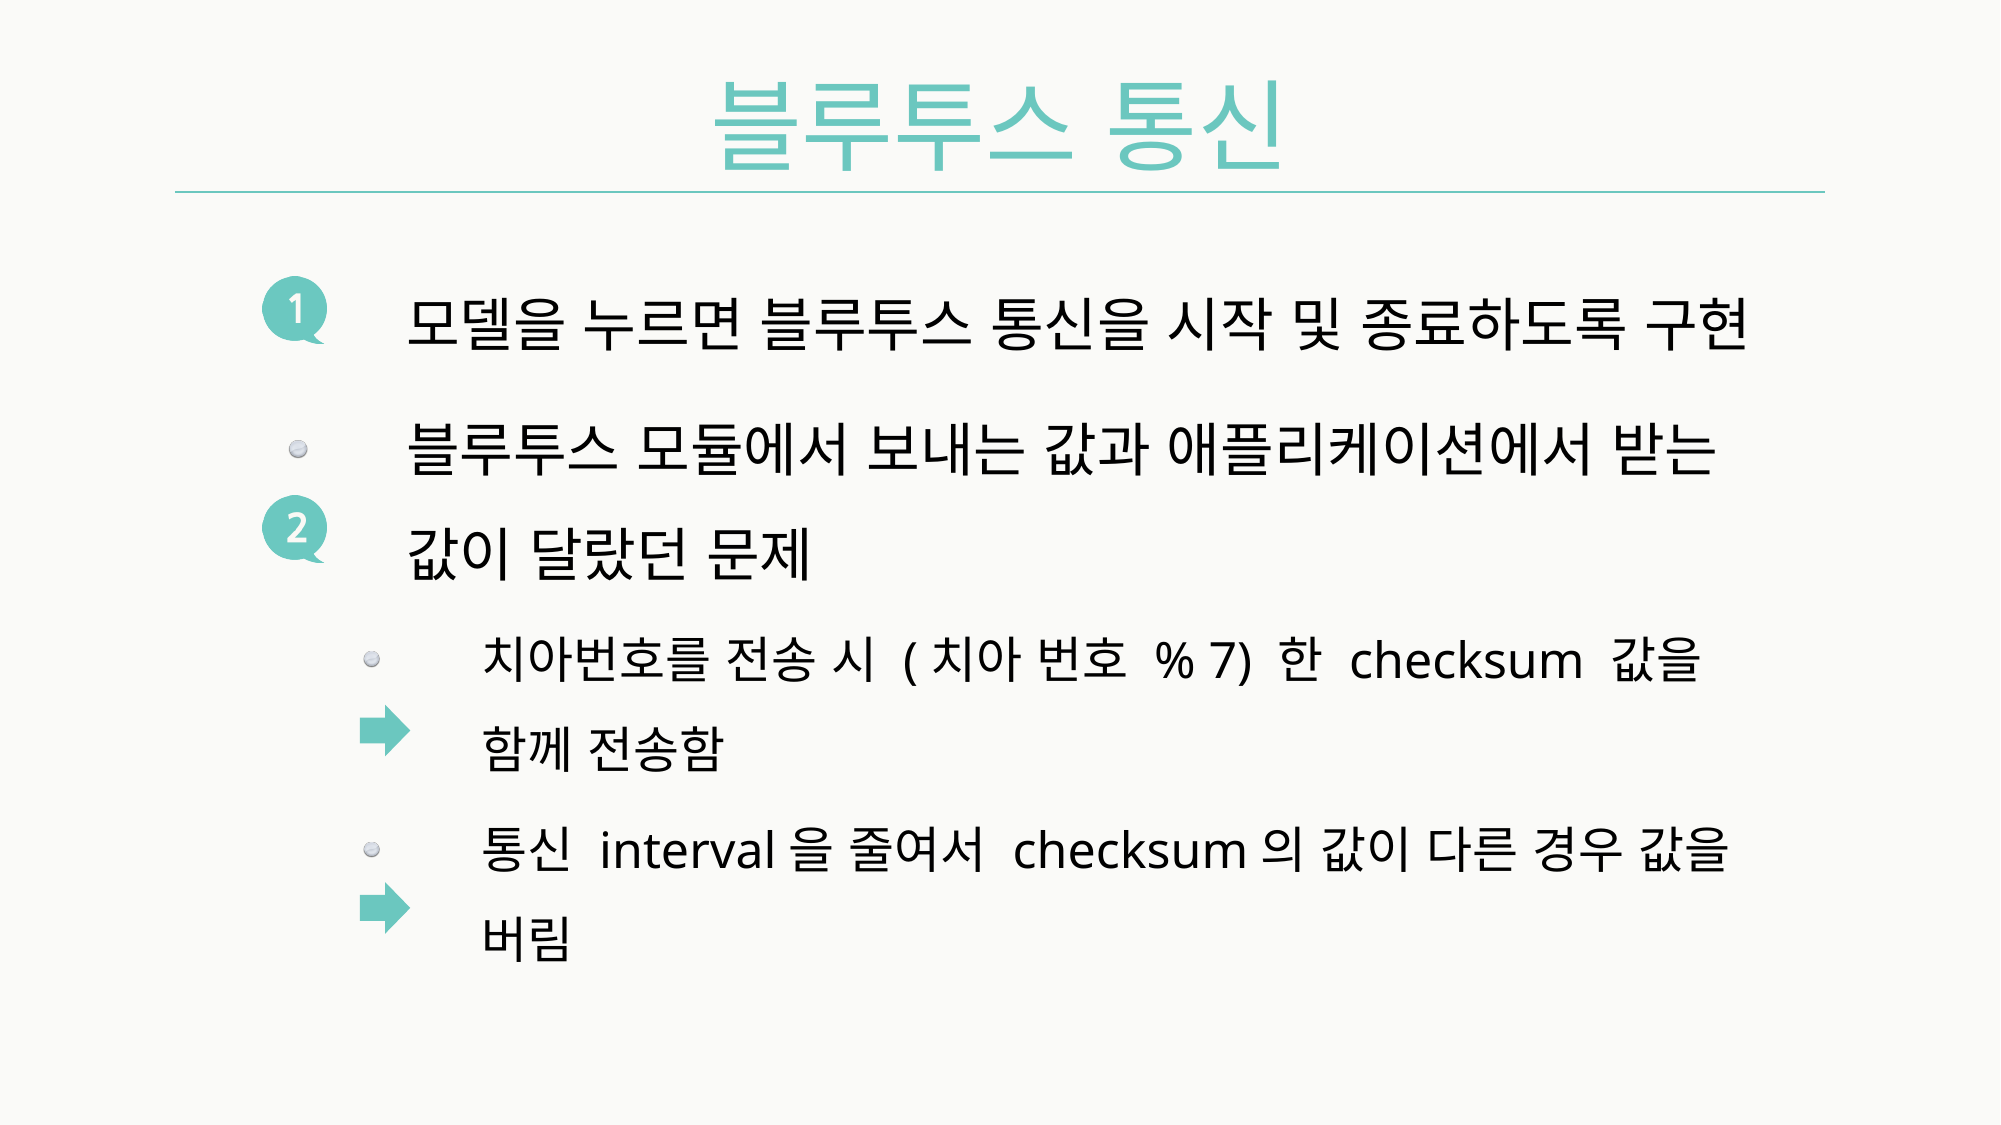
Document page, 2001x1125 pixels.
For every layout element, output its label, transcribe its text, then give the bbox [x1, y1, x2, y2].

text_box 모델을 누르면 블루투스 통신을 시작 및 종료하도록 구현 블루투스 모듈에서 보내는 값과 애플리케이션에서 받는 값이 달랐던 문제 치아번호를 전송 시 (치아 번호 % 7) 한 checksum 값을 함께 전송함 통신 interval을 줄여서 checksum의 값이 다른 경우 값을 버림 [272, 245, 1775, 1055]
picture [262, 495, 327, 563]
picture [262, 276, 327, 344]
text_box [358, 879, 412, 937]
text_box 블루투스 통신 [695, 56, 1305, 191]
picture [362, 840, 381, 858]
picture [287, 438, 309, 459]
text_box [358, 702, 412, 759]
picture [362, 649, 381, 668]
